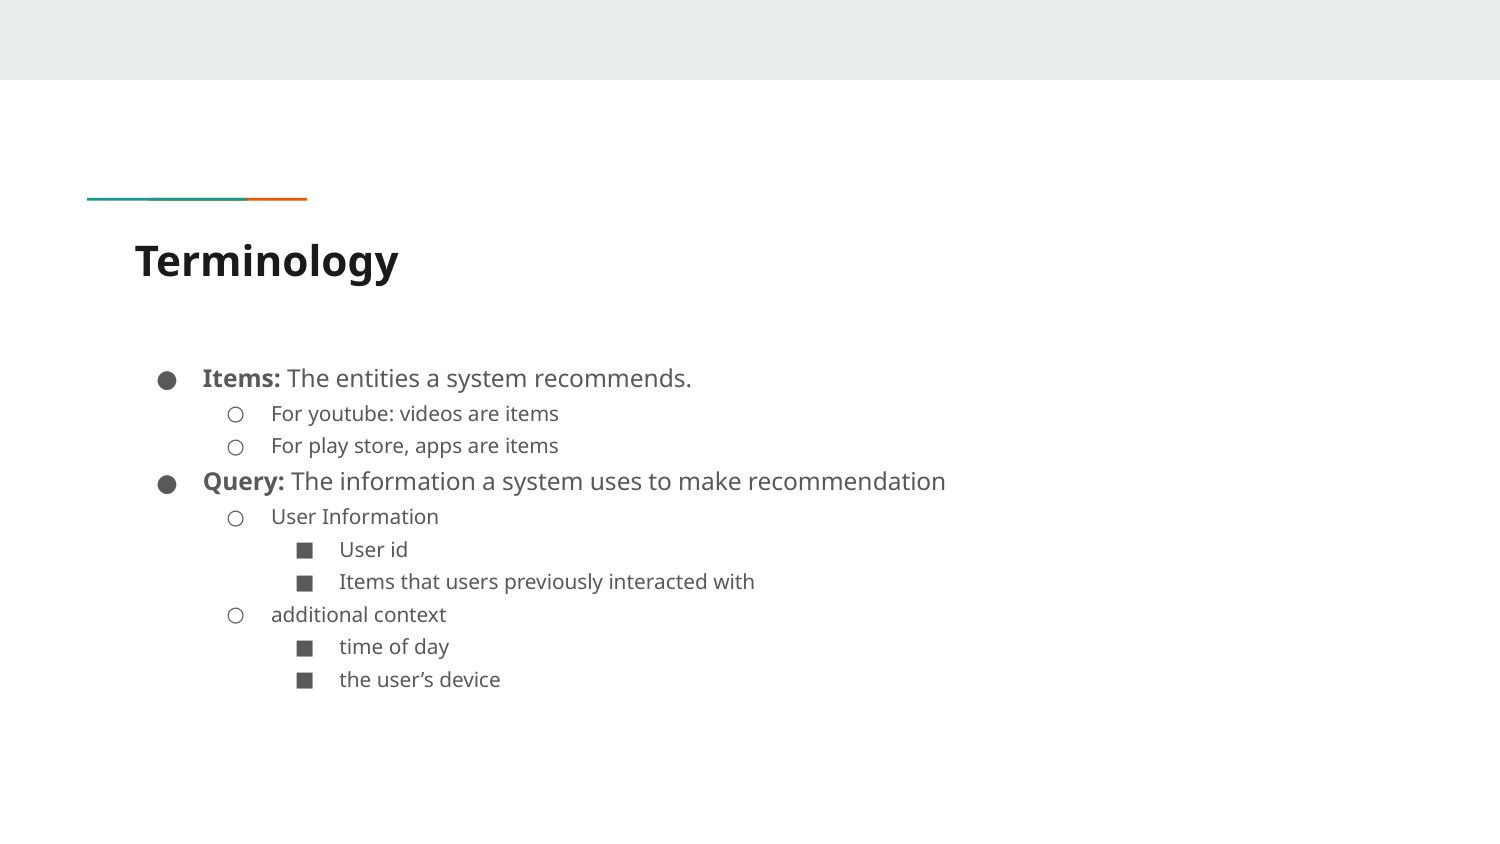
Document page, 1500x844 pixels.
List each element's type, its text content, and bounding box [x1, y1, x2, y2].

list Items: The entities a system recommends. For youtube: videos are items For play store, apps are items Query: The information a system uses to make recommendation User Information User id Items that users previously interacted with additional context time of day the user’s device [119, 341, 1381, 712]
title Terminology [119, 216, 1381, 305]
